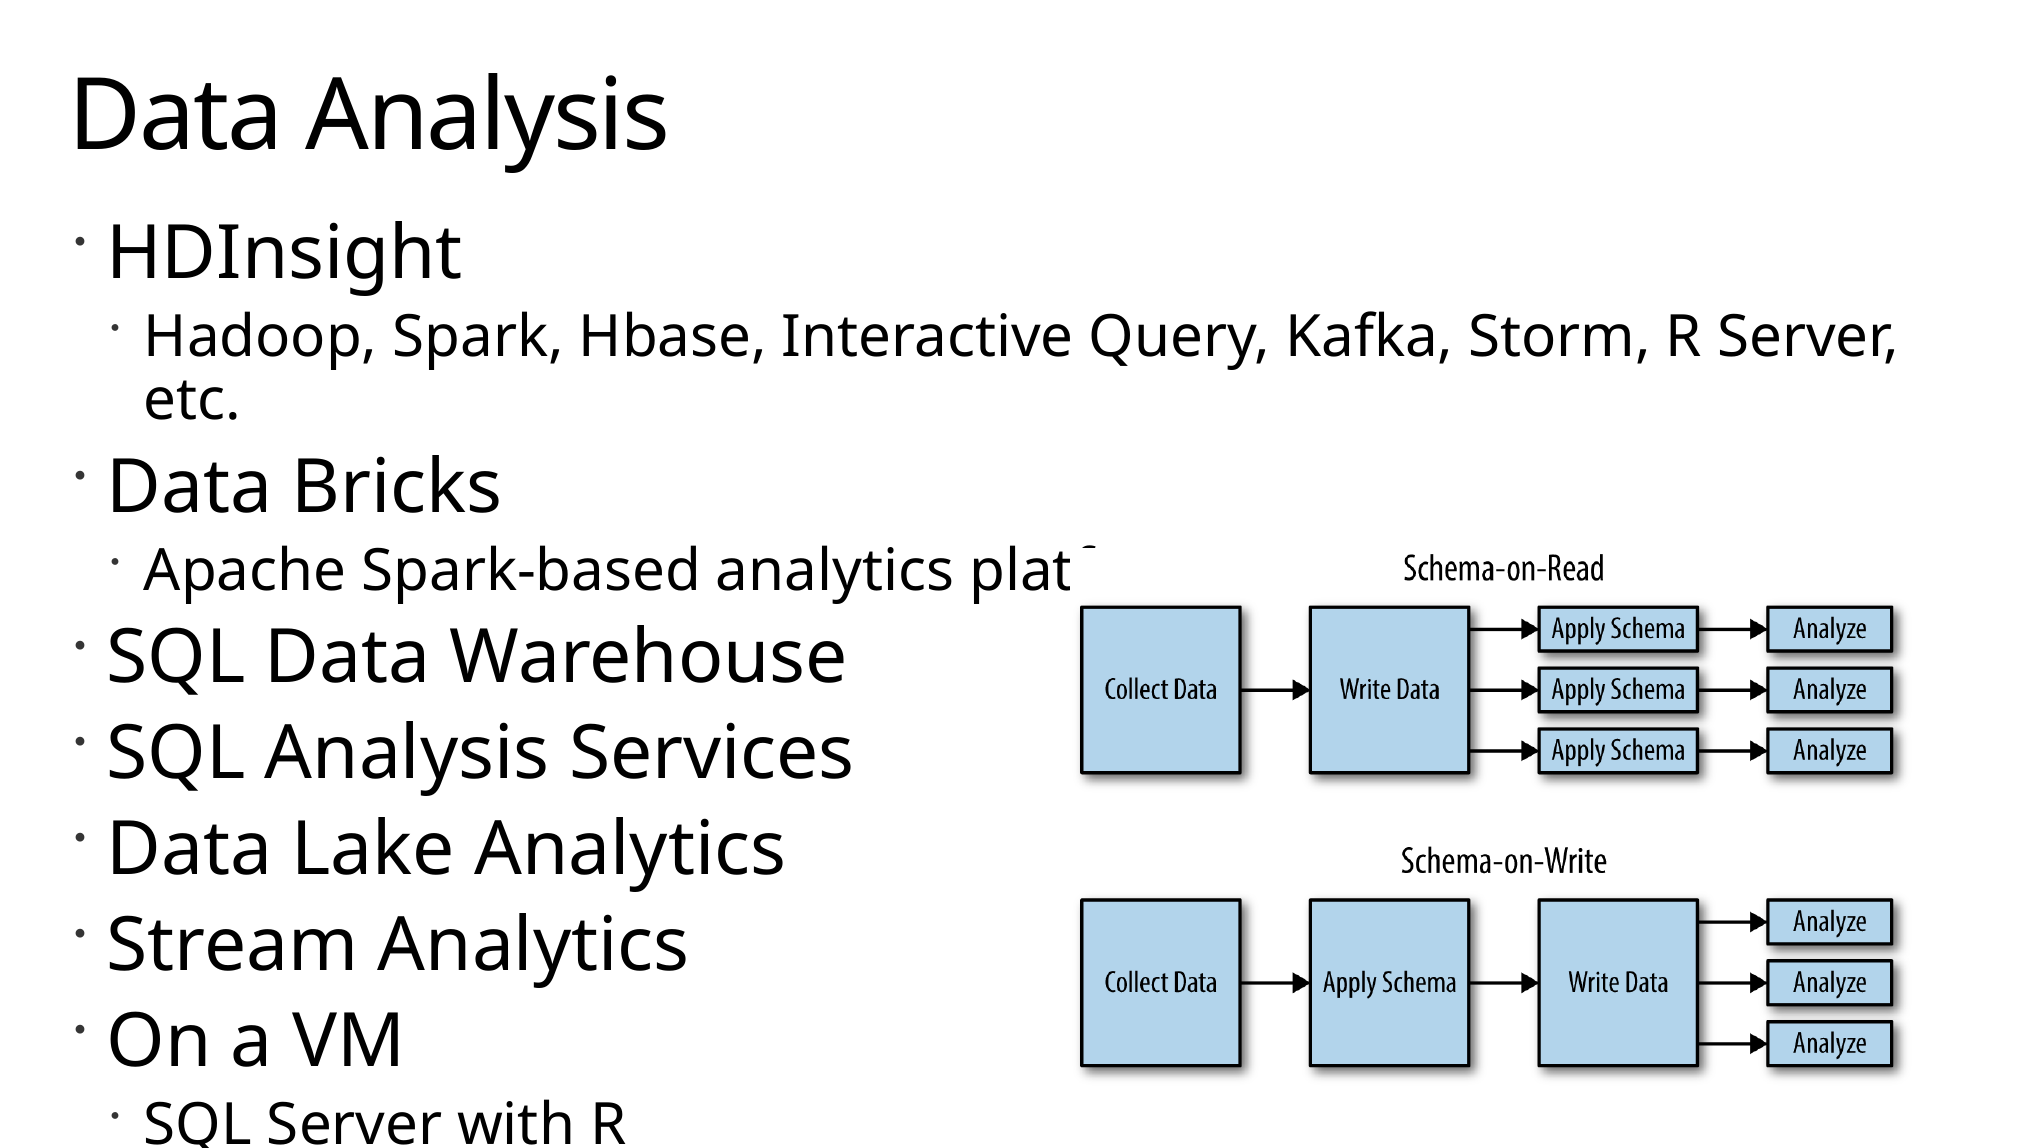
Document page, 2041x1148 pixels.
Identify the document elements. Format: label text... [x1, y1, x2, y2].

list HDInsight Hadoop, Spark, Hbase, Interactive Query, Kafka, Storm, R Server, etc. Data Bricks Apache Spark-based analytics platform SQL Data Warehouse SQL Analysis Services Data Lake Analytics Stream Analytics On a VM SQL Server with R [45, 198, 1996, 1148]
title Data Analysis [45, 48, 1996, 198]
picture [1069, 548, 1913, 1087]
